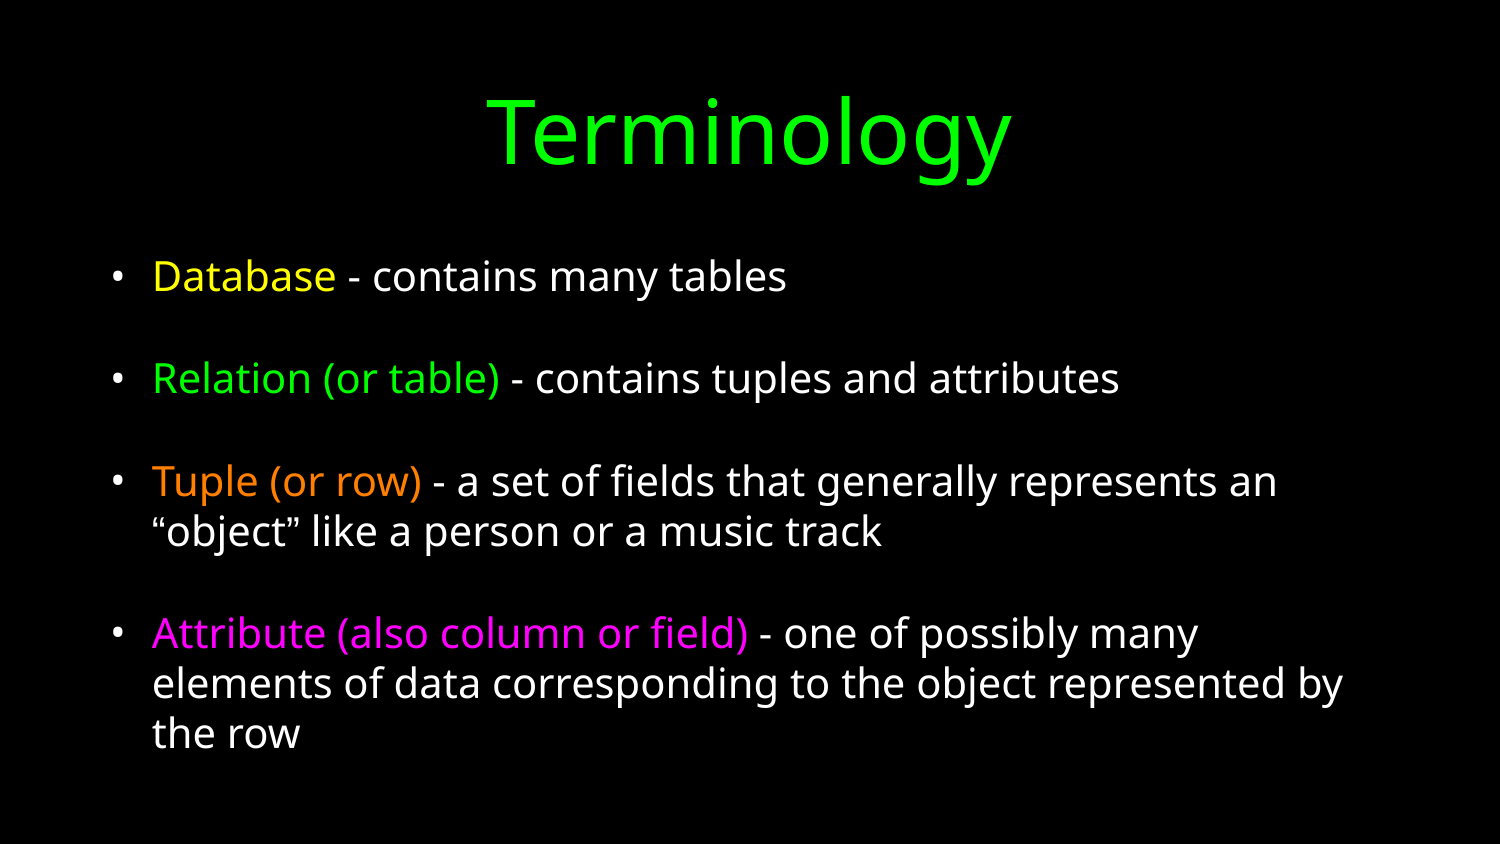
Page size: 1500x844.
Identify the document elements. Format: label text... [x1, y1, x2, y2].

list Database - contains many tables Relation (or table) - contains tuples and attributes Tuple (or row) - a set of fields that generally represents an “object” like a person or a music track Attribute (also column or field) - one of possibly many elements of data corresponding to the object represented by the row [106, 240, 1393, 767]
title Terminology [106, 22, 1393, 235]
